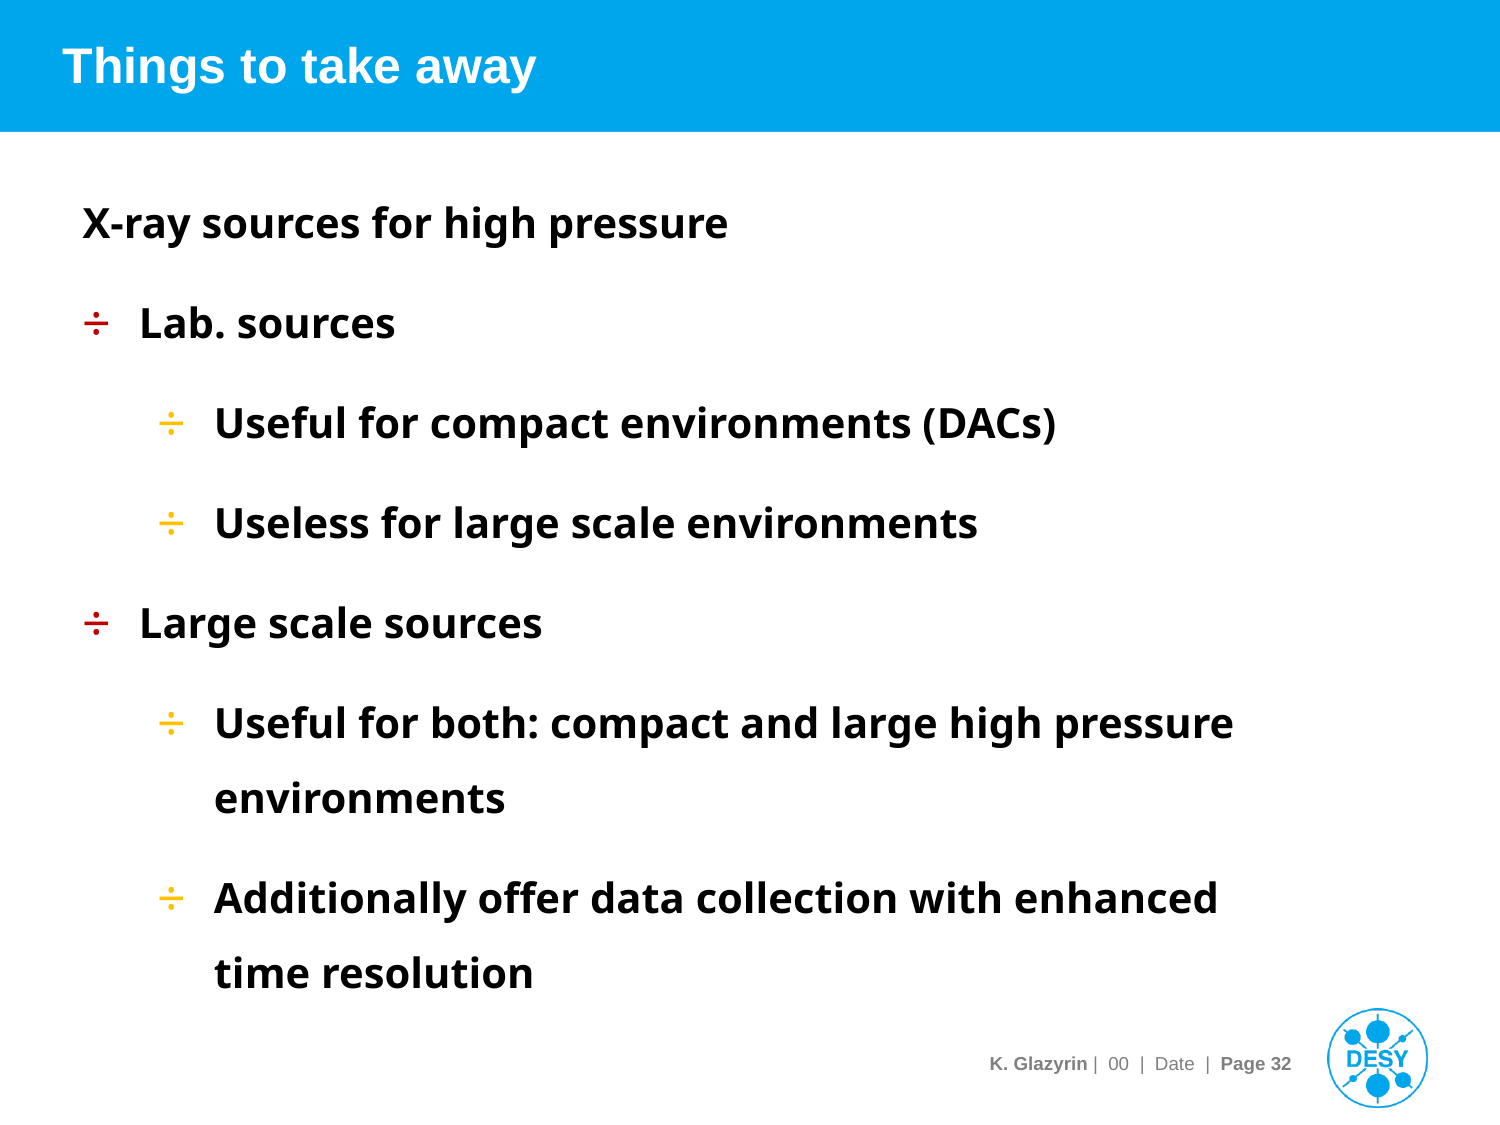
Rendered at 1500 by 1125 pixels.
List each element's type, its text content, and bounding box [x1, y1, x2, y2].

title Things to take away [47, 18, 1446, 108]
picture [1391, 1071, 1428, 1108]
picture [1330, 1011, 1426, 1106]
picture [1387, 1008, 1428, 1046]
text_box X-ray sources for high pressure Lab. sources Useful for compact environments (DACs) Useless for large scale environments Large scale sources Useful for both: compact and large high pressure environments Additionally offer data collection with enhanced time resolution [67, 164, 1335, 966]
picture [1327, 1068, 1365, 1108]
picture [1327, 1008, 1368, 1049]
